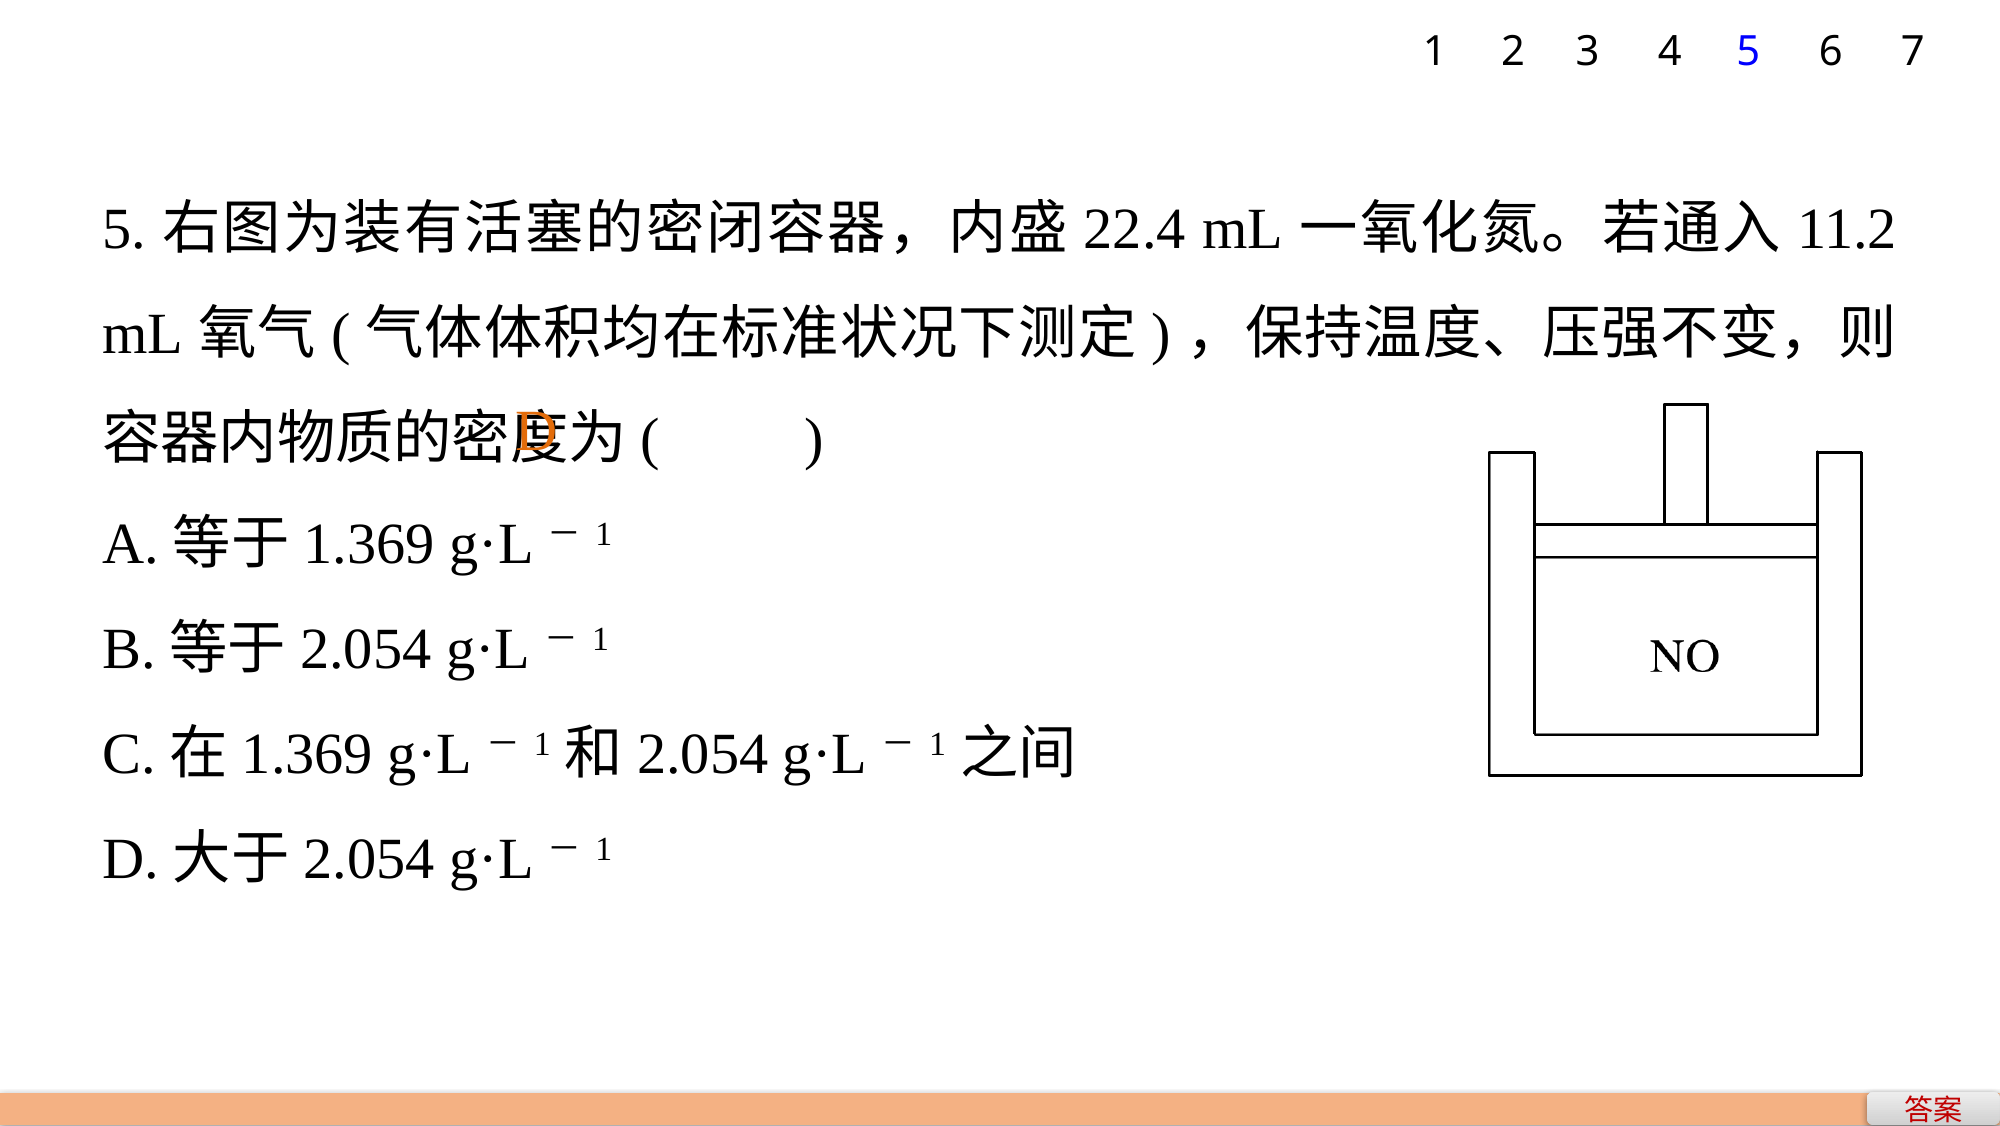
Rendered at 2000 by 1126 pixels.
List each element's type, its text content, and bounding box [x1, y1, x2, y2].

text_box 5.右图为装有活塞的密闭容器，内盛22.4 mL一氧化氮。若通入11.2 mL氧气(气体体积均在标准状况下测定)，保持温度、压强不变，则容器内物质的密度为( ) A.等于1.369 g·L－1 B.等于2.054 g·L－1 C.在1.369 g·L－1和2.054 g·L－1之间 D.大于2.054 g·L－1 [87, 147, 1912, 898]
text_box 2 [1483, 1, 1546, 97]
text_box 答案 [1866, 1091, 2000, 1126]
picture [1468, 388, 1875, 781]
text_box 3 [1562, 1, 1620, 97]
text_box 1 [1401, 1, 1467, 97]
text_box [0, 1092, 1866, 1126]
text_box 4 [1636, 1, 1702, 97]
text_box D [500, 384, 572, 470]
text_box 6 [1797, 1, 1863, 97]
text_box 7 [1879, 1, 1945, 96]
text_box 5 [1715, 1, 1781, 97]
